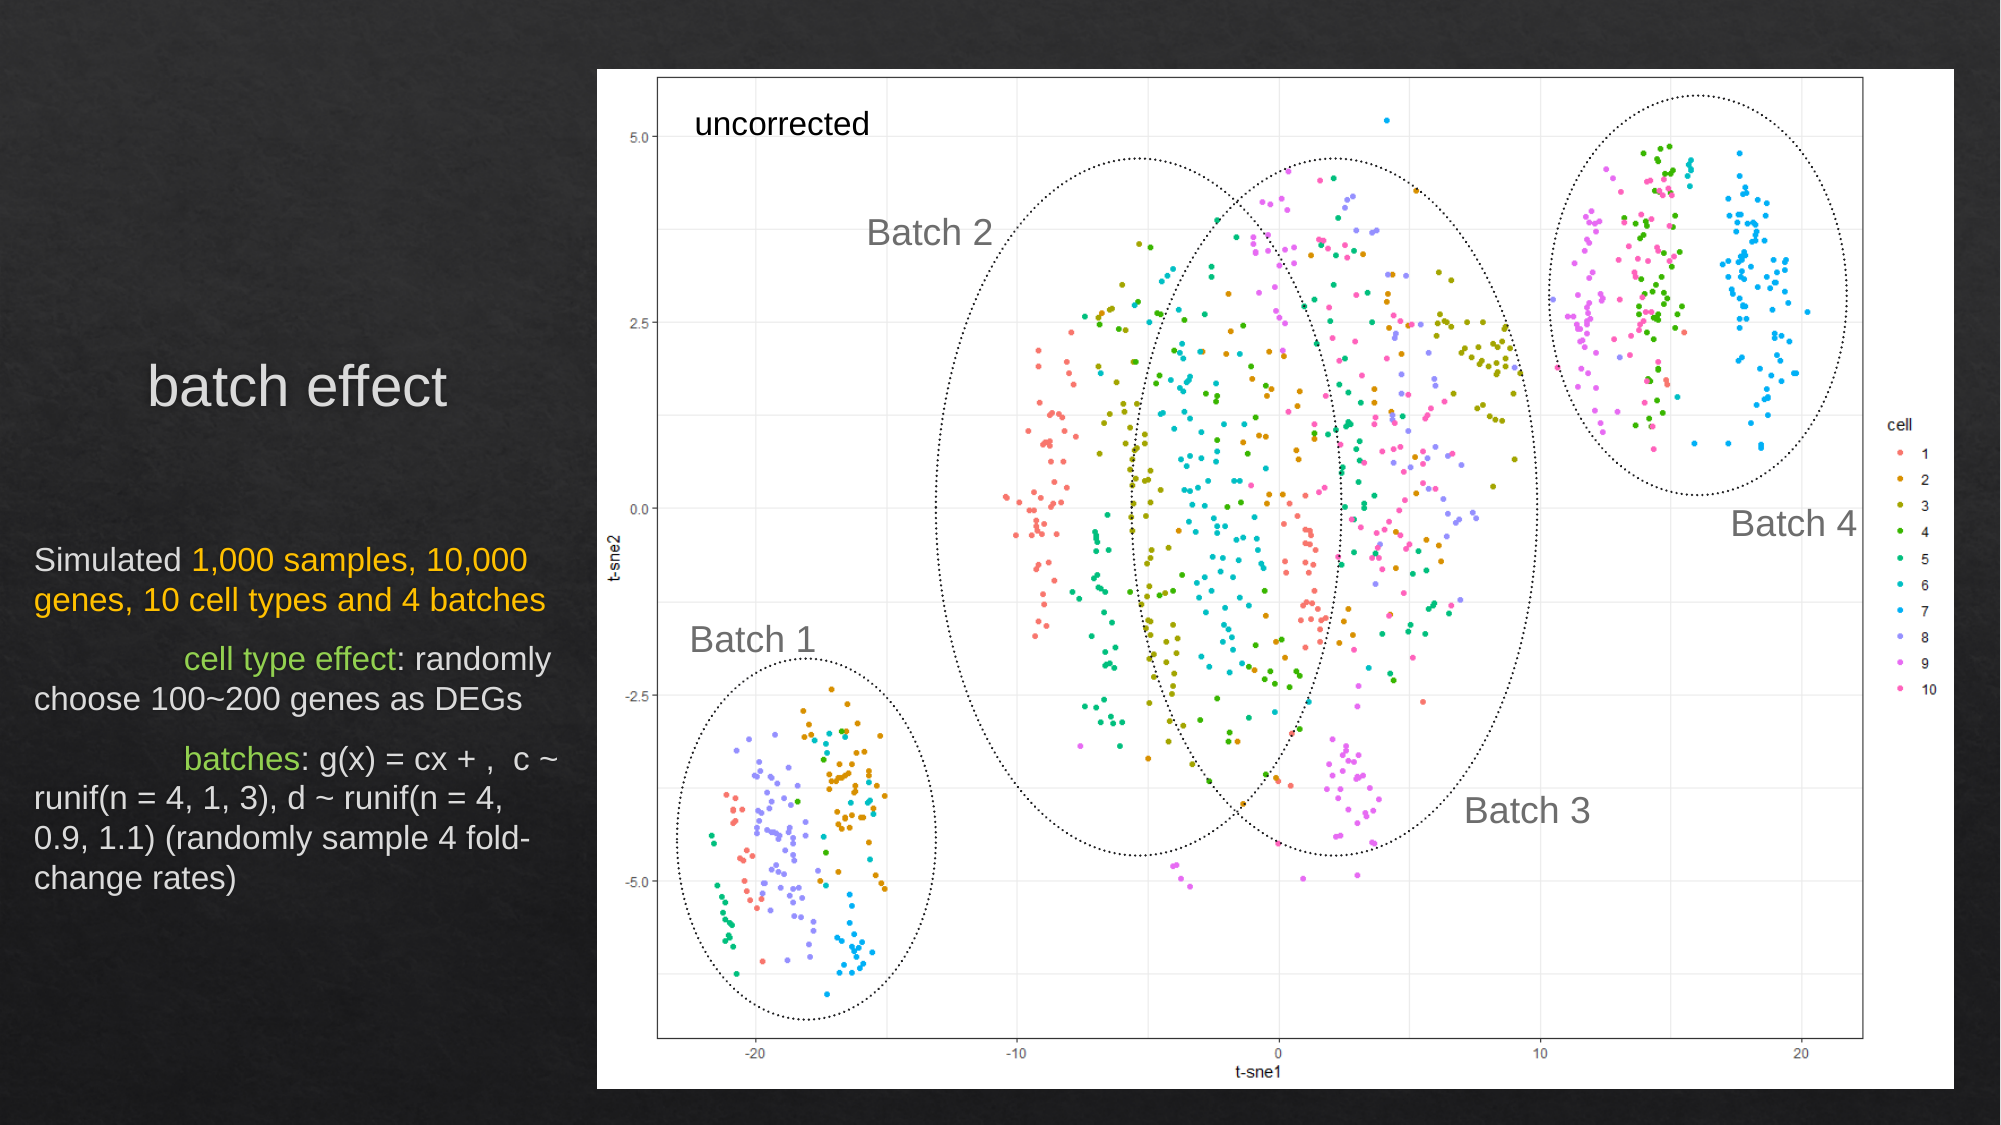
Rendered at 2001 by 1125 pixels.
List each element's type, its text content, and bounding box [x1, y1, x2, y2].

title batch effect [0, 303, 588, 463]
picture [597, 68, 1954, 1089]
